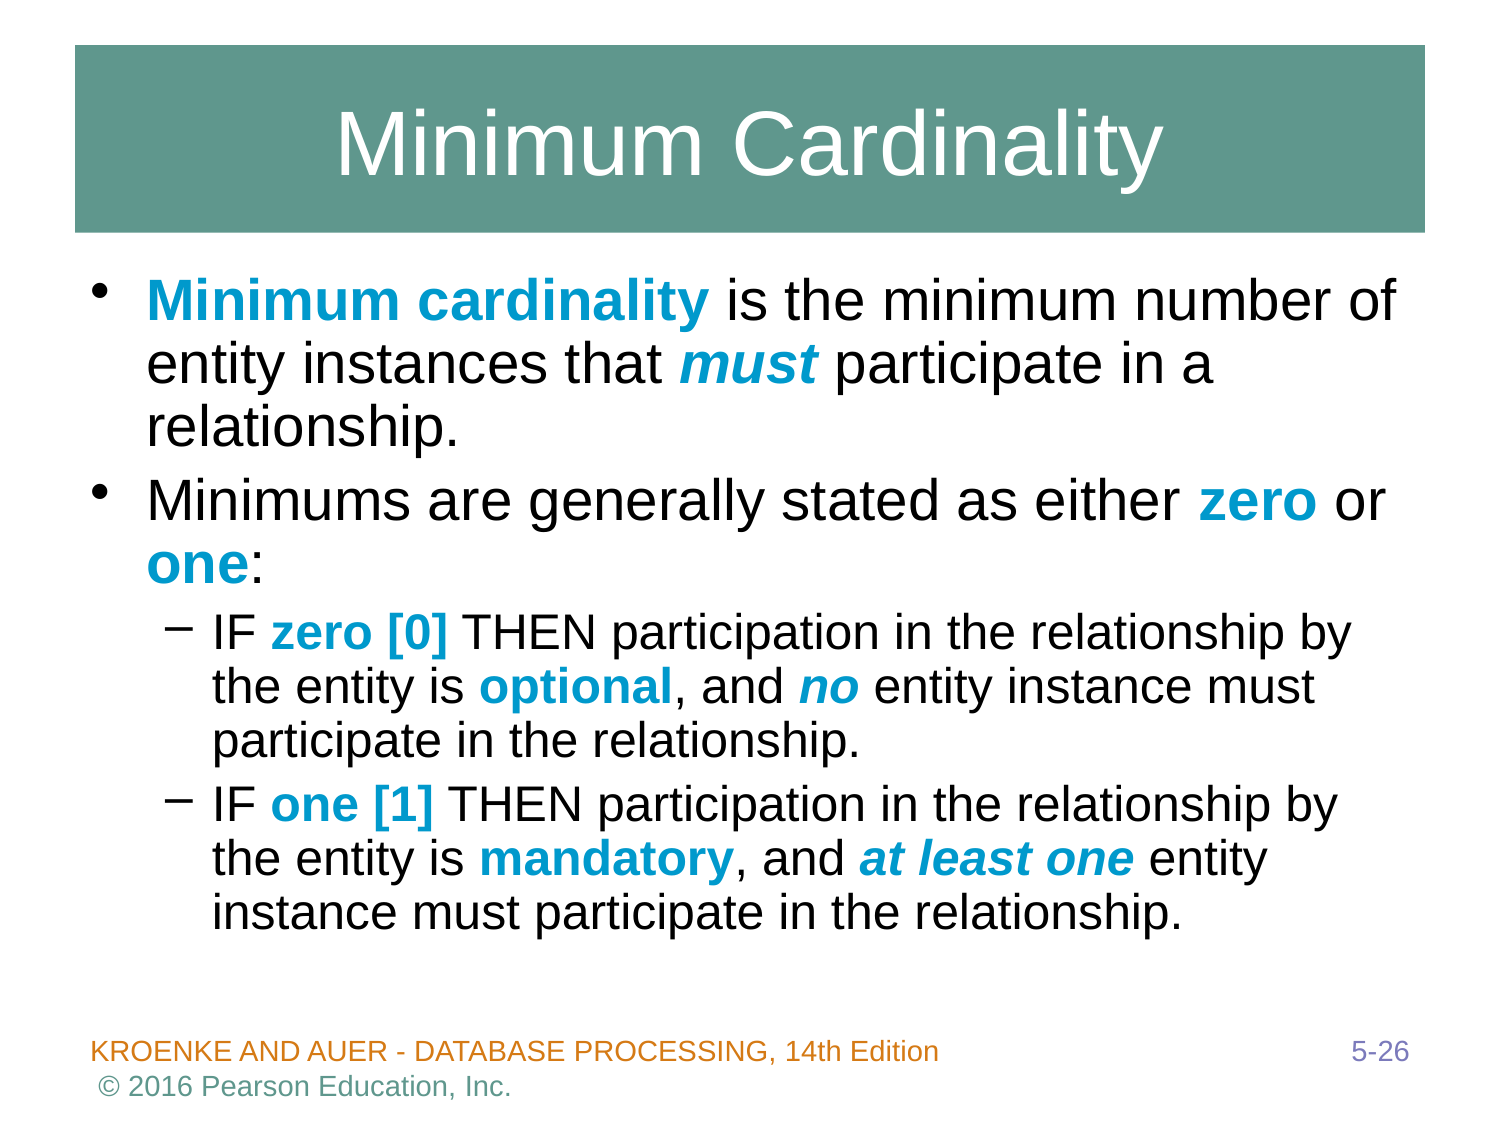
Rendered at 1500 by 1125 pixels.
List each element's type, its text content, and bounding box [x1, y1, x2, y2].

title Minimum Cardinality [74, 44, 1426, 233]
slide_number 5-26 [1074, 1024, 1426, 1103]
footer KROENKE AND AUER - DATABASE PROCESSING, 14th Edition © 2016 Pearson Education, Inc. [74, 1024, 963, 1104]
list Minimum cardinality is the minimum number of entity instances that must participate in a relationship. Minimums are generally stated as either zero or one: IF zero [0] THEN participation in the relationship by the entity is optional, and no entity instance must participate in the relationship. IF one [1] THEN participation in the relationship by the entity is mandatory, and at least one entity instance must participate in the relationship. [74, 262, 1426, 1006]
